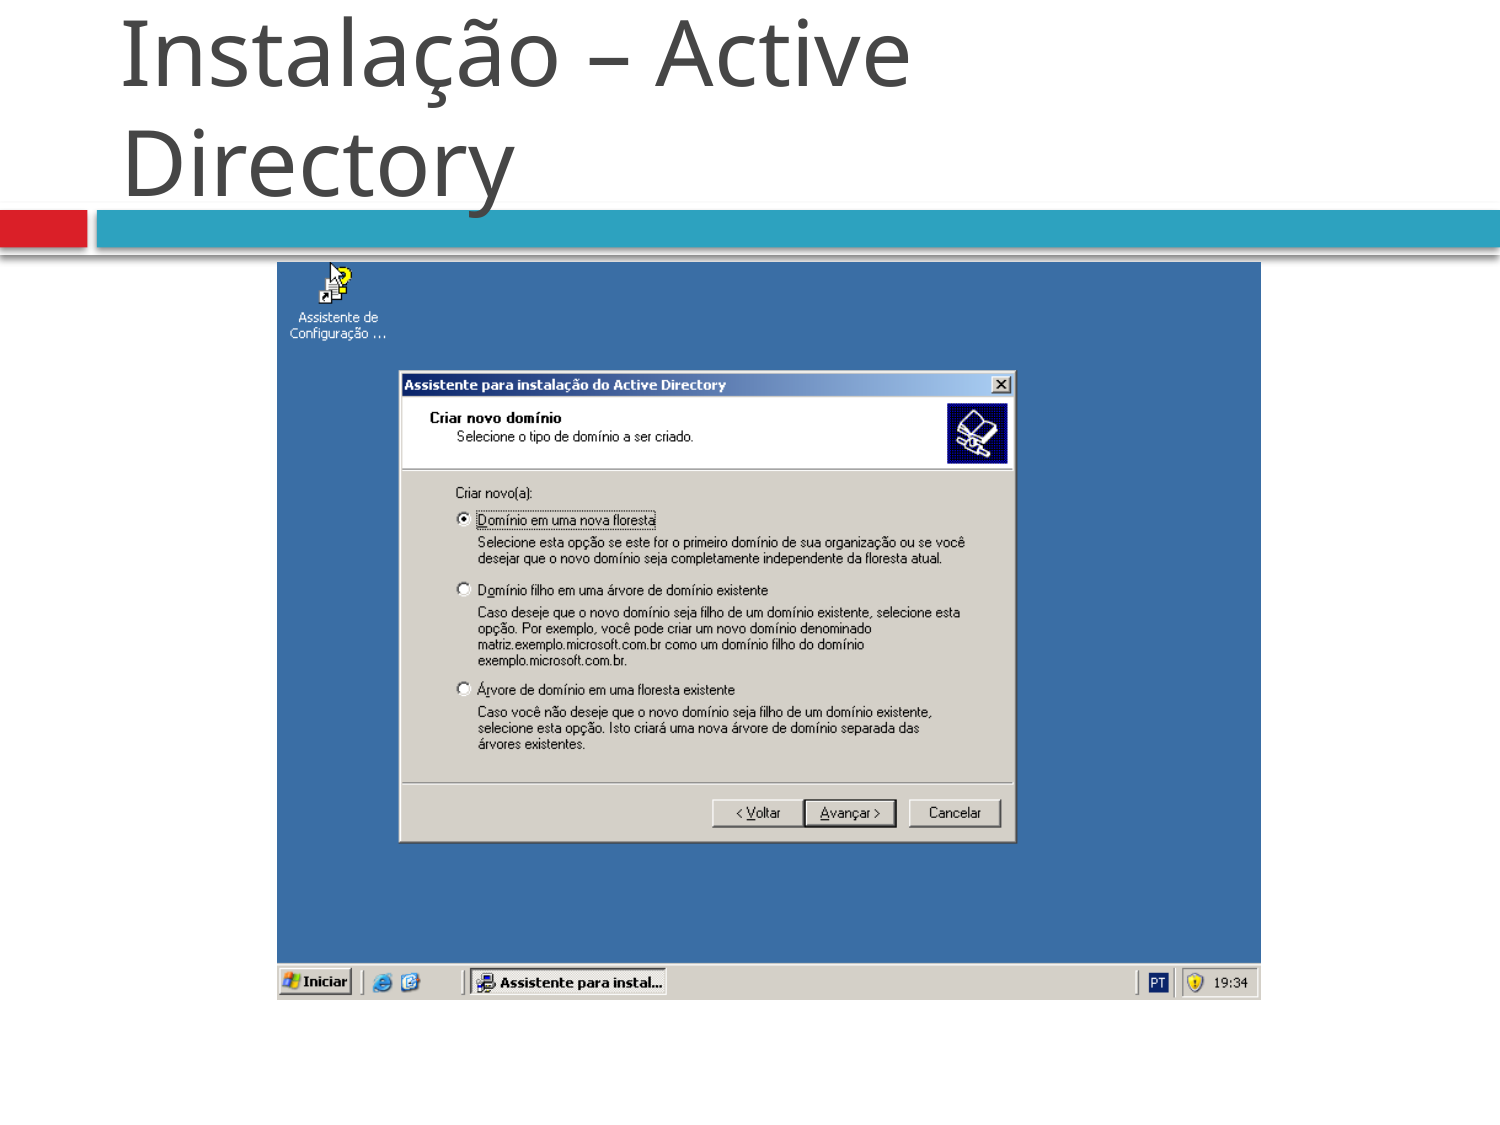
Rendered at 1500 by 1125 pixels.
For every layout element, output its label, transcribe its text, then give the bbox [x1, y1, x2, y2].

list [277, 262, 1262, 1001]
title Instalação – Active Directory [105, 23, 1325, 186]
